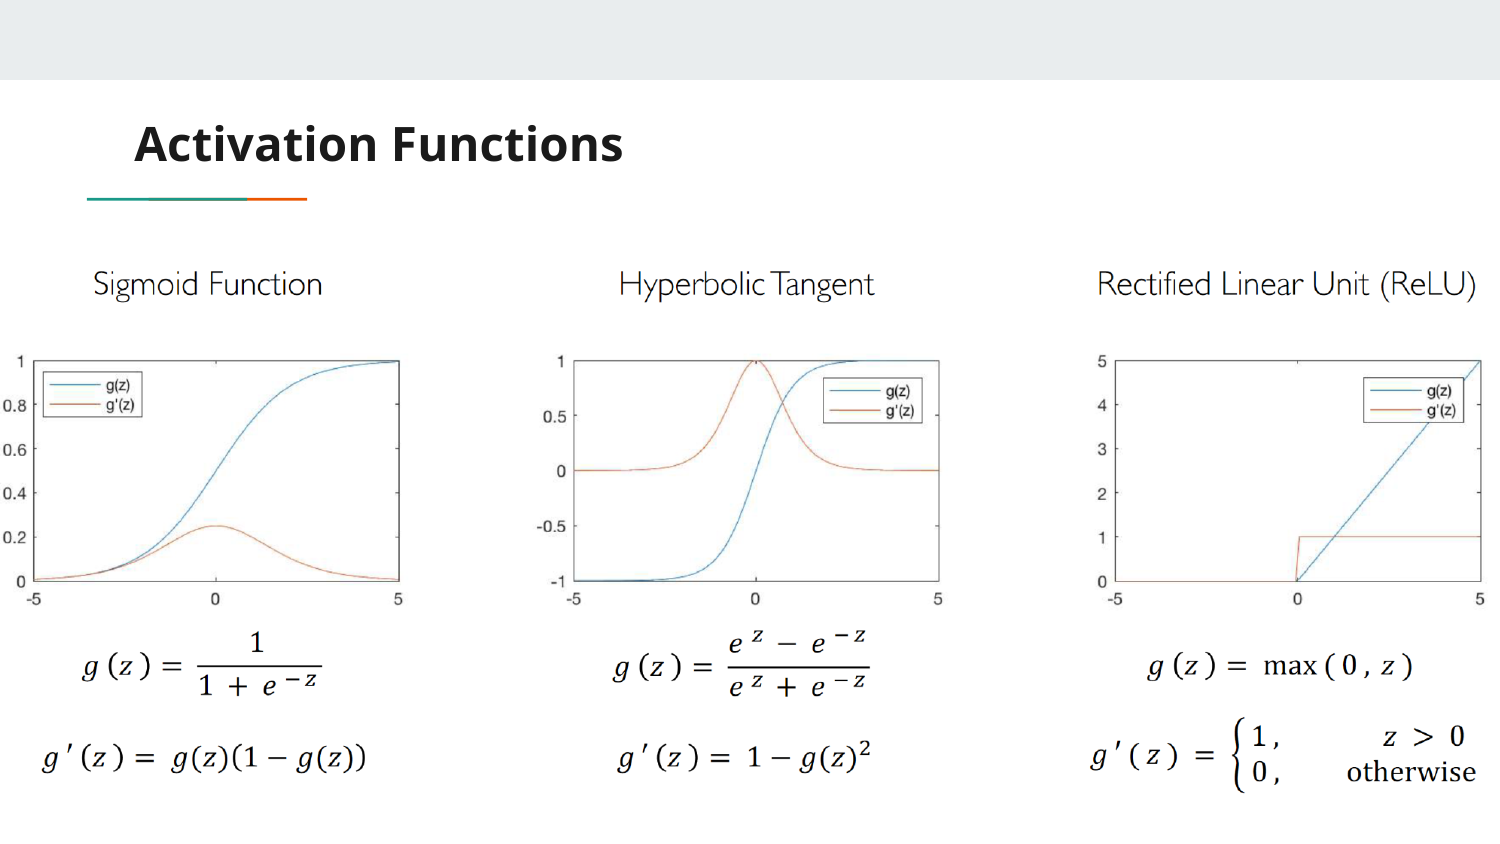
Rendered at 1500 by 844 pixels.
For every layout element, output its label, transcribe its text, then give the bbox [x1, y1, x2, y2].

picture [0, 251, 1500, 801]
title Activation Functions [119, 98, 1381, 187]
